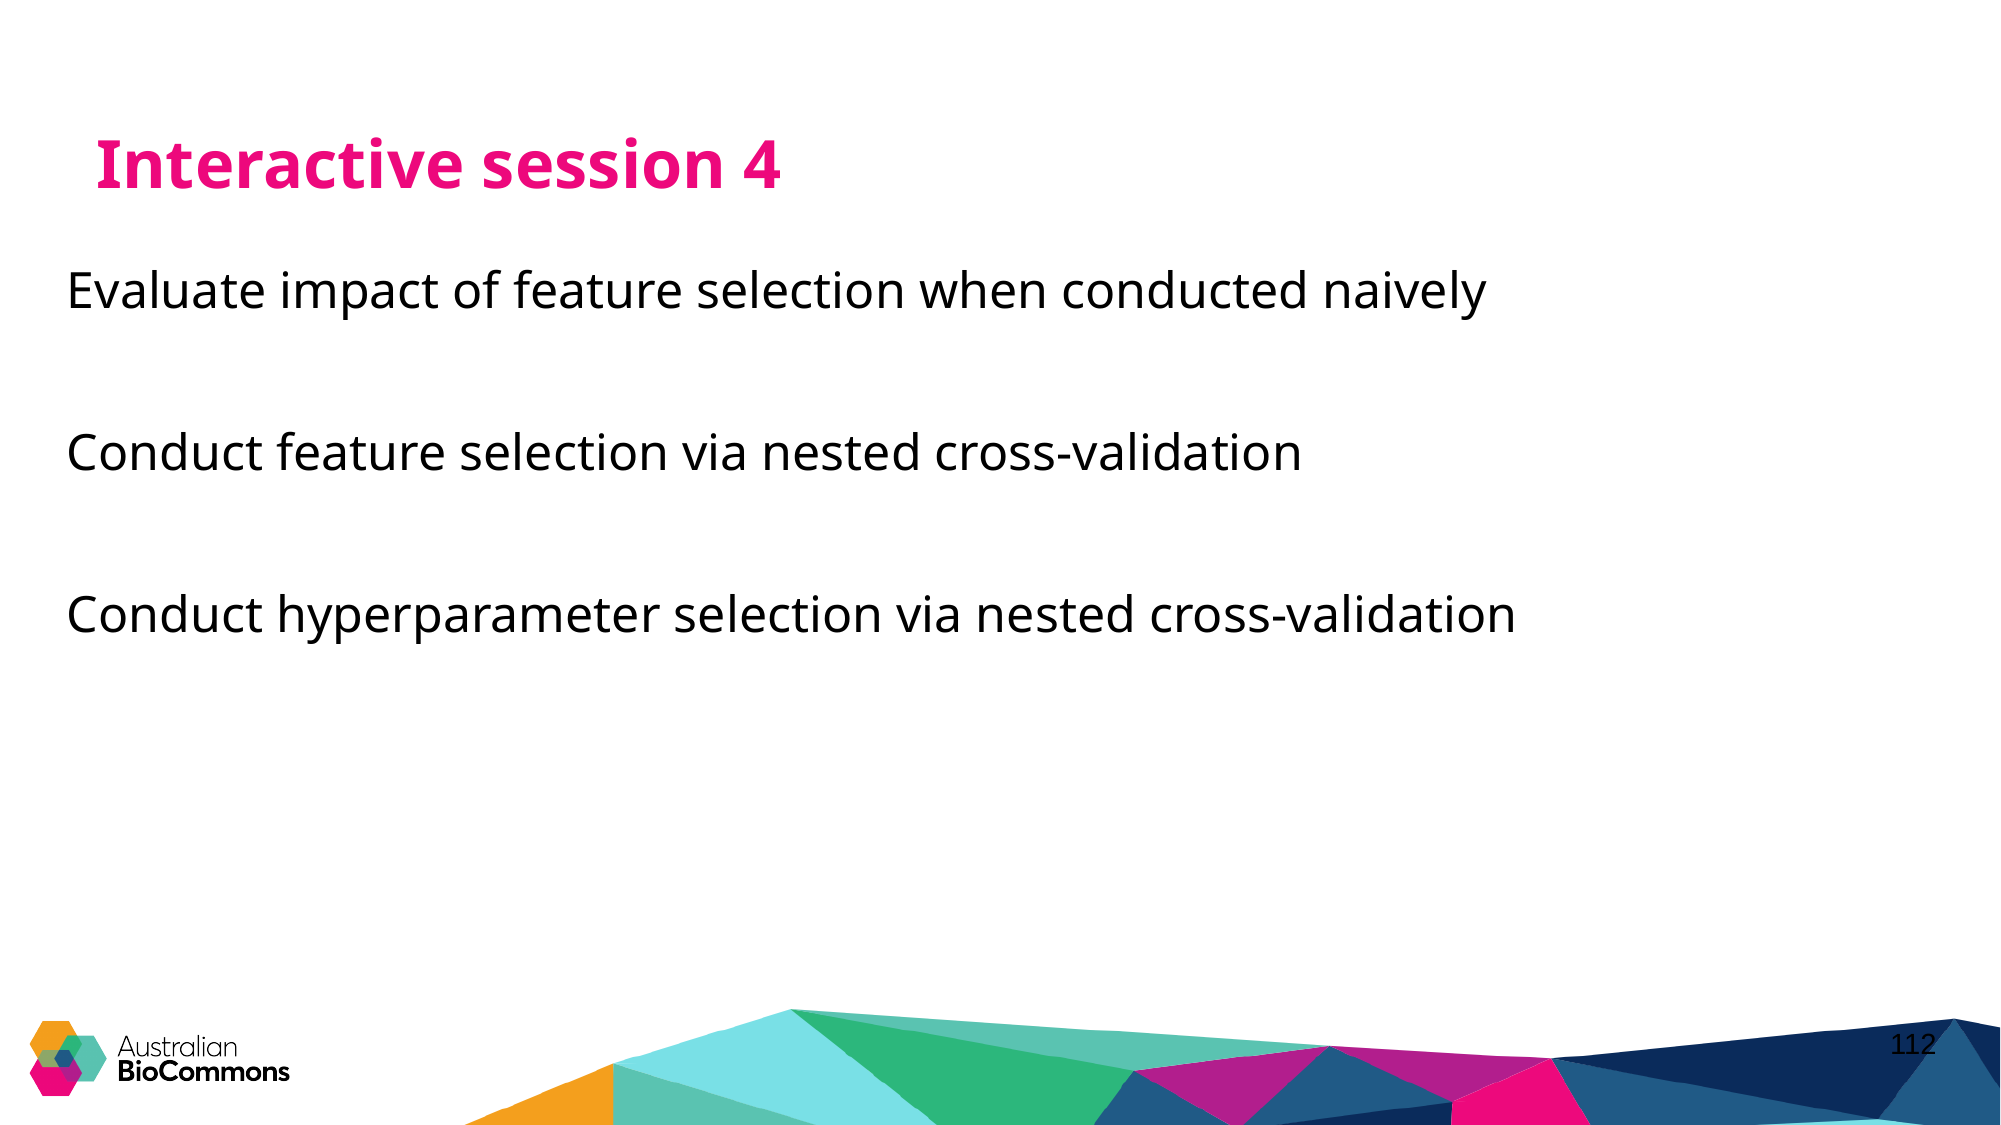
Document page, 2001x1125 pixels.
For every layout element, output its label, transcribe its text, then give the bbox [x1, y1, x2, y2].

picture [11, 1014, 308, 1103]
slide_number 112 [1797, 1012, 1937, 1073]
title Interactive session 4 [81, 64, 1953, 211]
picture [428, 992, 2001, 1125]
list Evaluate impact of feature selection when conducted naively Conduct feature selection via nested cross-validation Conduct hyperparameter selection via nested cross-validation [51, 251, 1924, 970]
